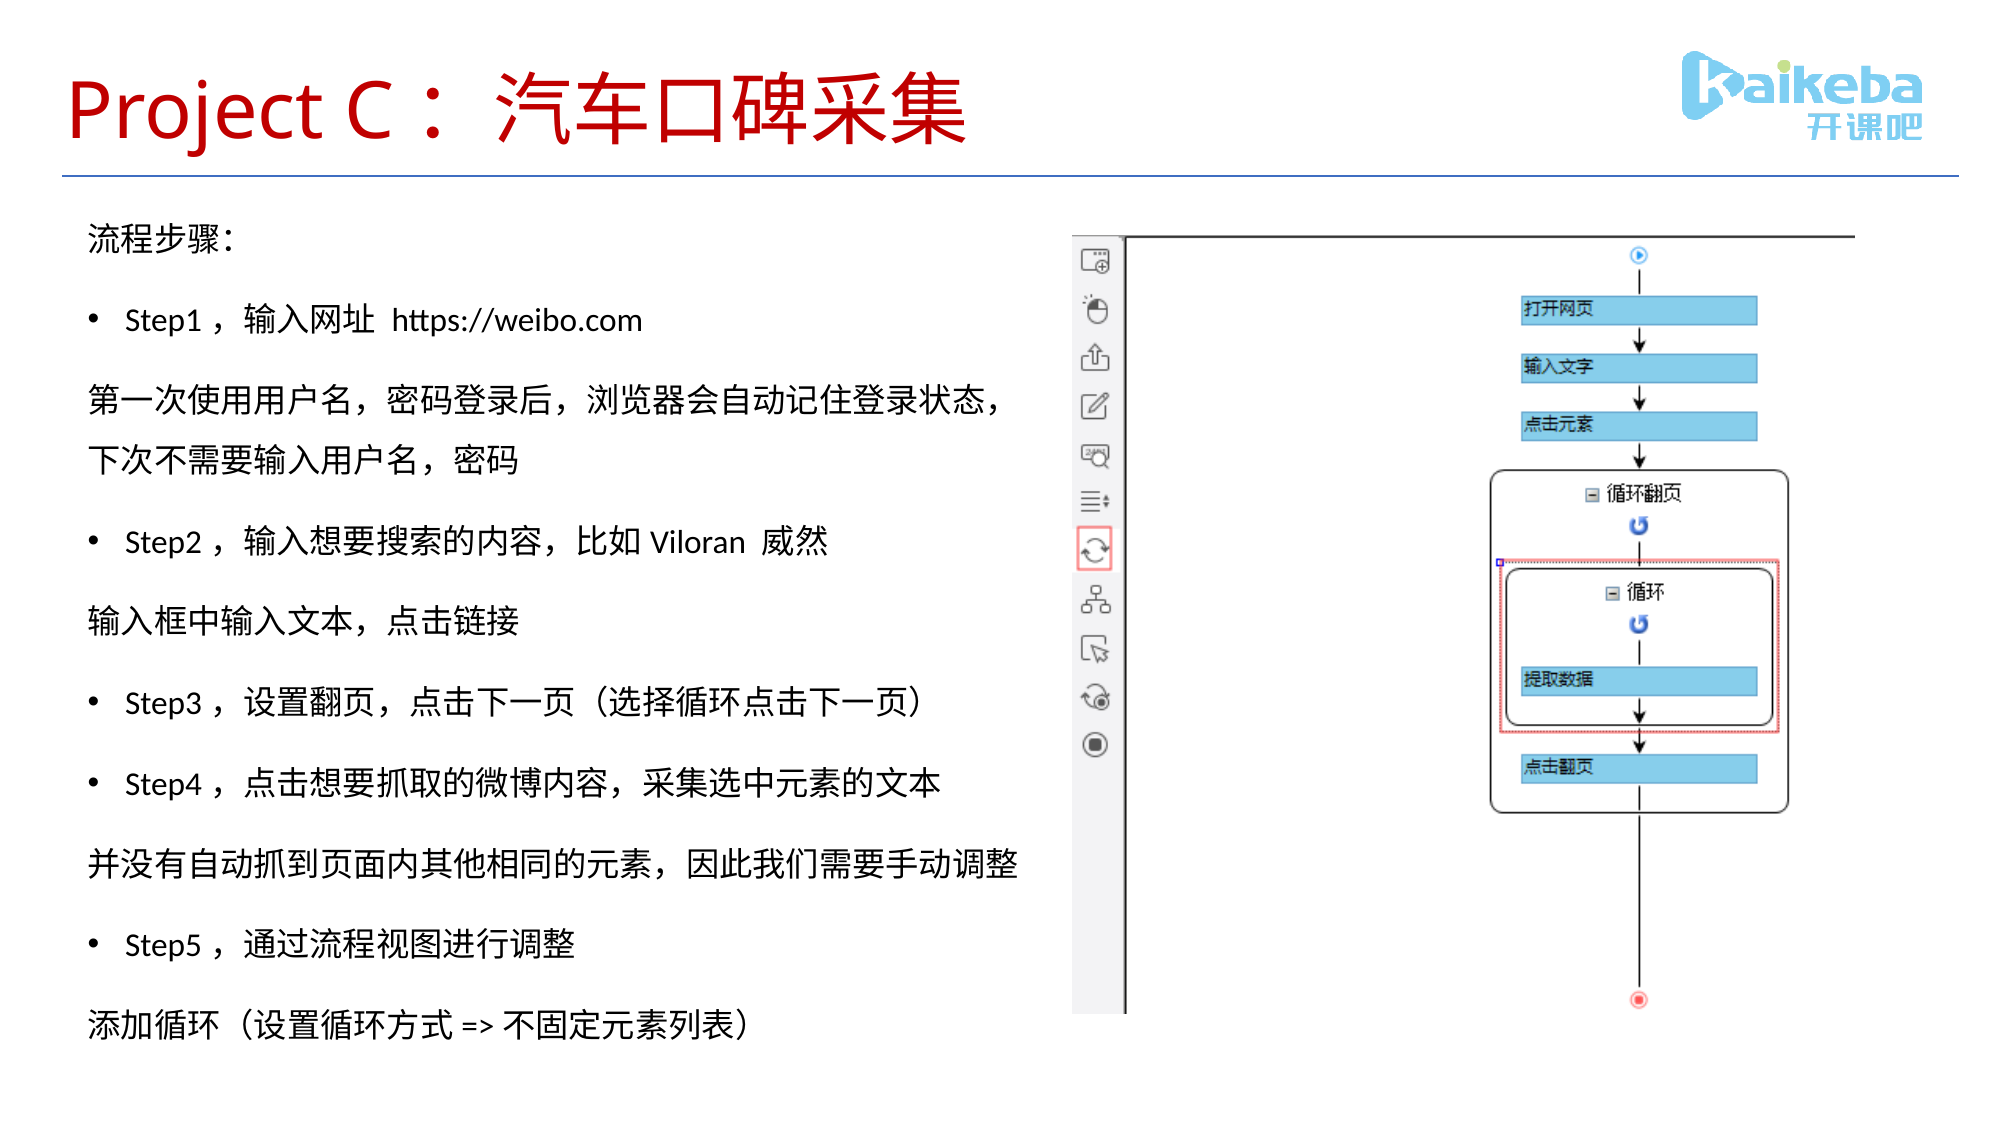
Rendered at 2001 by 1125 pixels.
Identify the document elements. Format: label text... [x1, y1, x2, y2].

text_box 流程步骤： Step1，输入网址 https://weibo.com 第一次使用用户名，密码登录后，浏览器会自动记住登录状态，下次不需要输入用户名，密码 Step2，输入想要搜索的内容，比如Viloran 威然 输入框中输入文本，点击链接 Step3，设置翻页，点击下一页（选择循环点击下一页） Step4，点击想要抓取的微博内容，采集选中元素的文本 并没有自动抓到页面内其他相同的元素，因此我们需要手动调整 Step5，通过流程视图进行调整 添加循环（设置循环方式=>不固定元素列表） [80, 190, 1047, 881]
picture [1072, 235, 1855, 1014]
title Project C：汽车口碑采集 [57, 59, 1728, 167]
